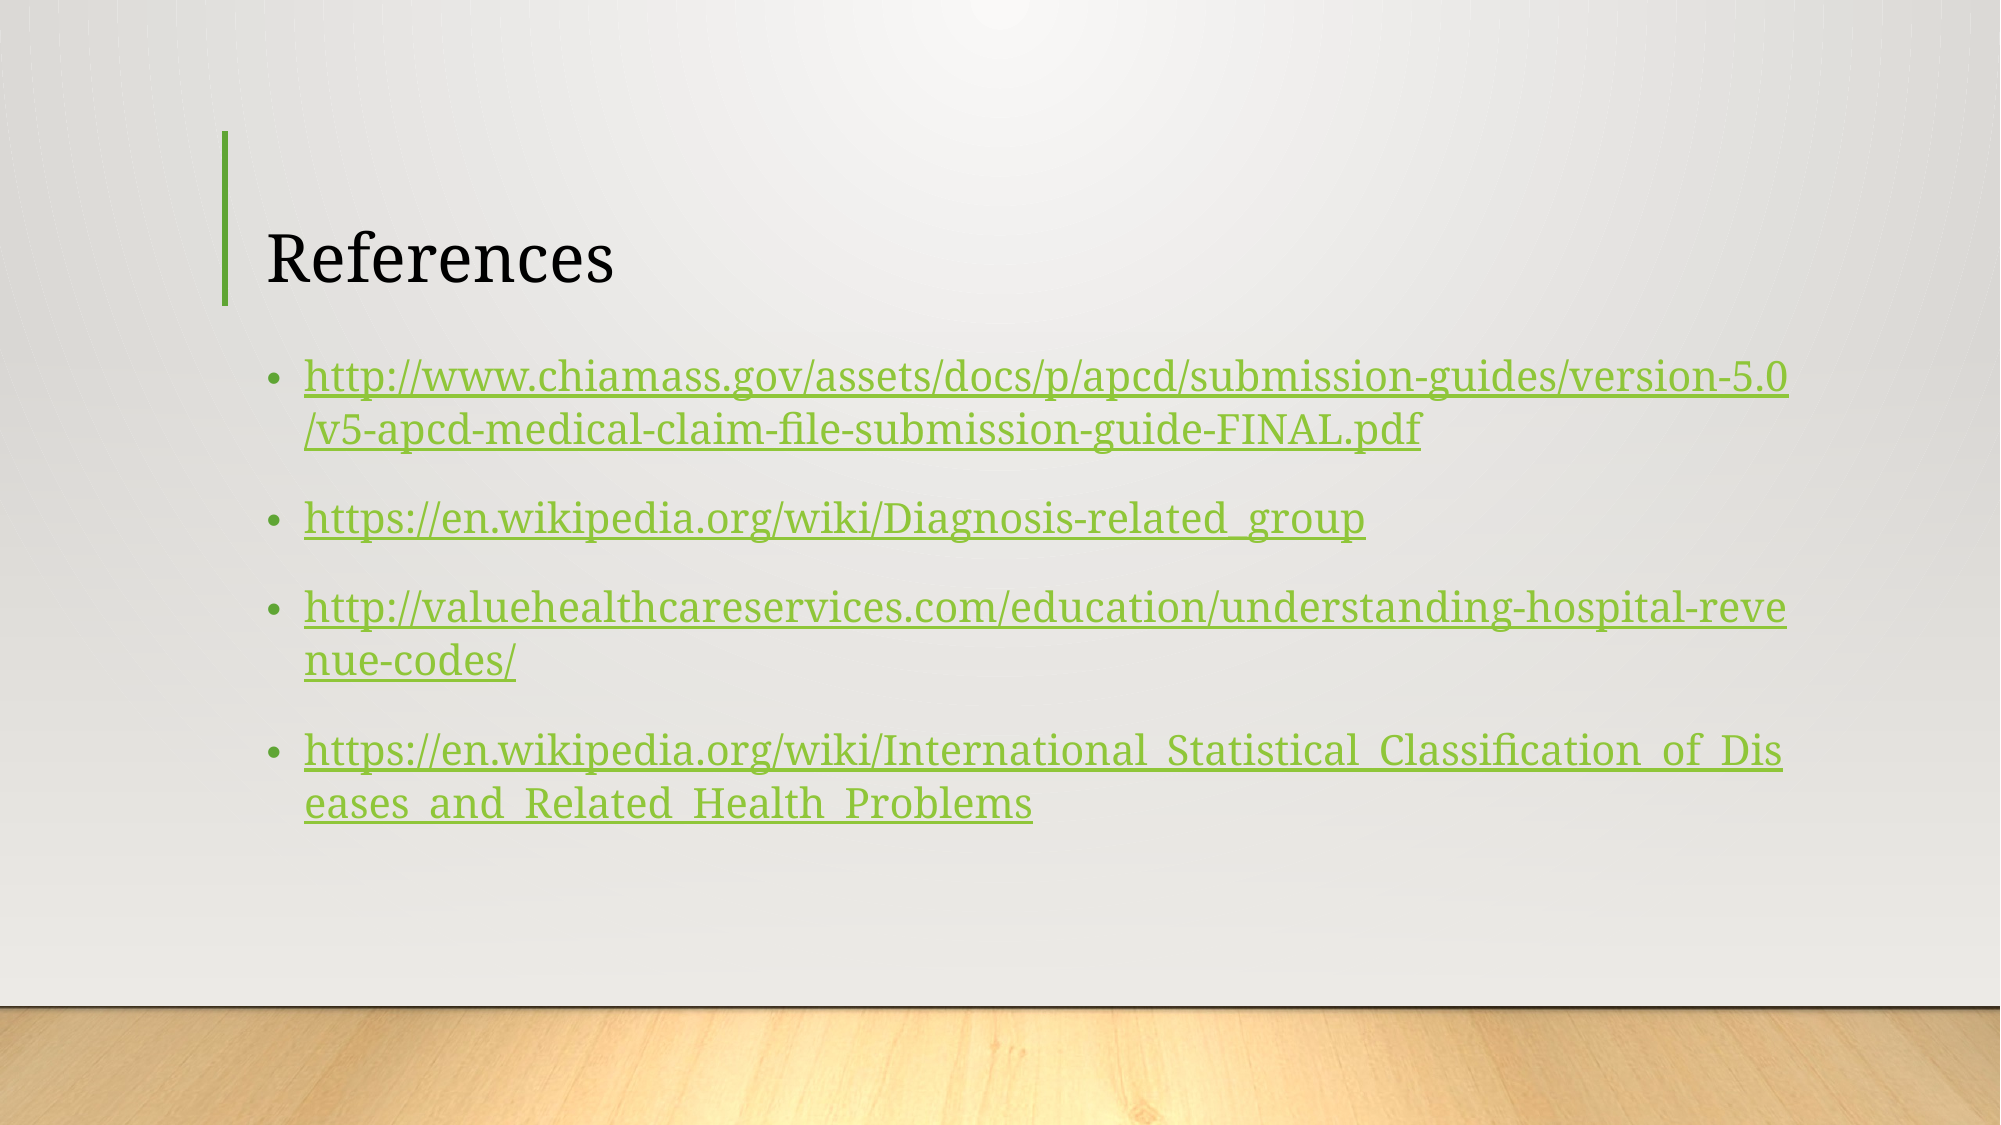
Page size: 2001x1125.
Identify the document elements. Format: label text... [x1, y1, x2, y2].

title References [251, 131, 1814, 305]
list http://www.chiamass.gov/assets/docs/p/apcd/submission-guides/version-5.0/v5-apcd-medical-claim-file-submission-guide-FINAL.pdf https://en.wikipedia.org/wiki/Diagnosis-related_group http://valuehealthcareservices.com/education/understanding-hospital-revenue-codes/ https://en.wikipedia.org/wiki/International_Statistical_Classification_of_Diseases_and_Related_Health_Problems [251, 330, 1814, 897]
picture [0, 1006, 2000, 1125]
